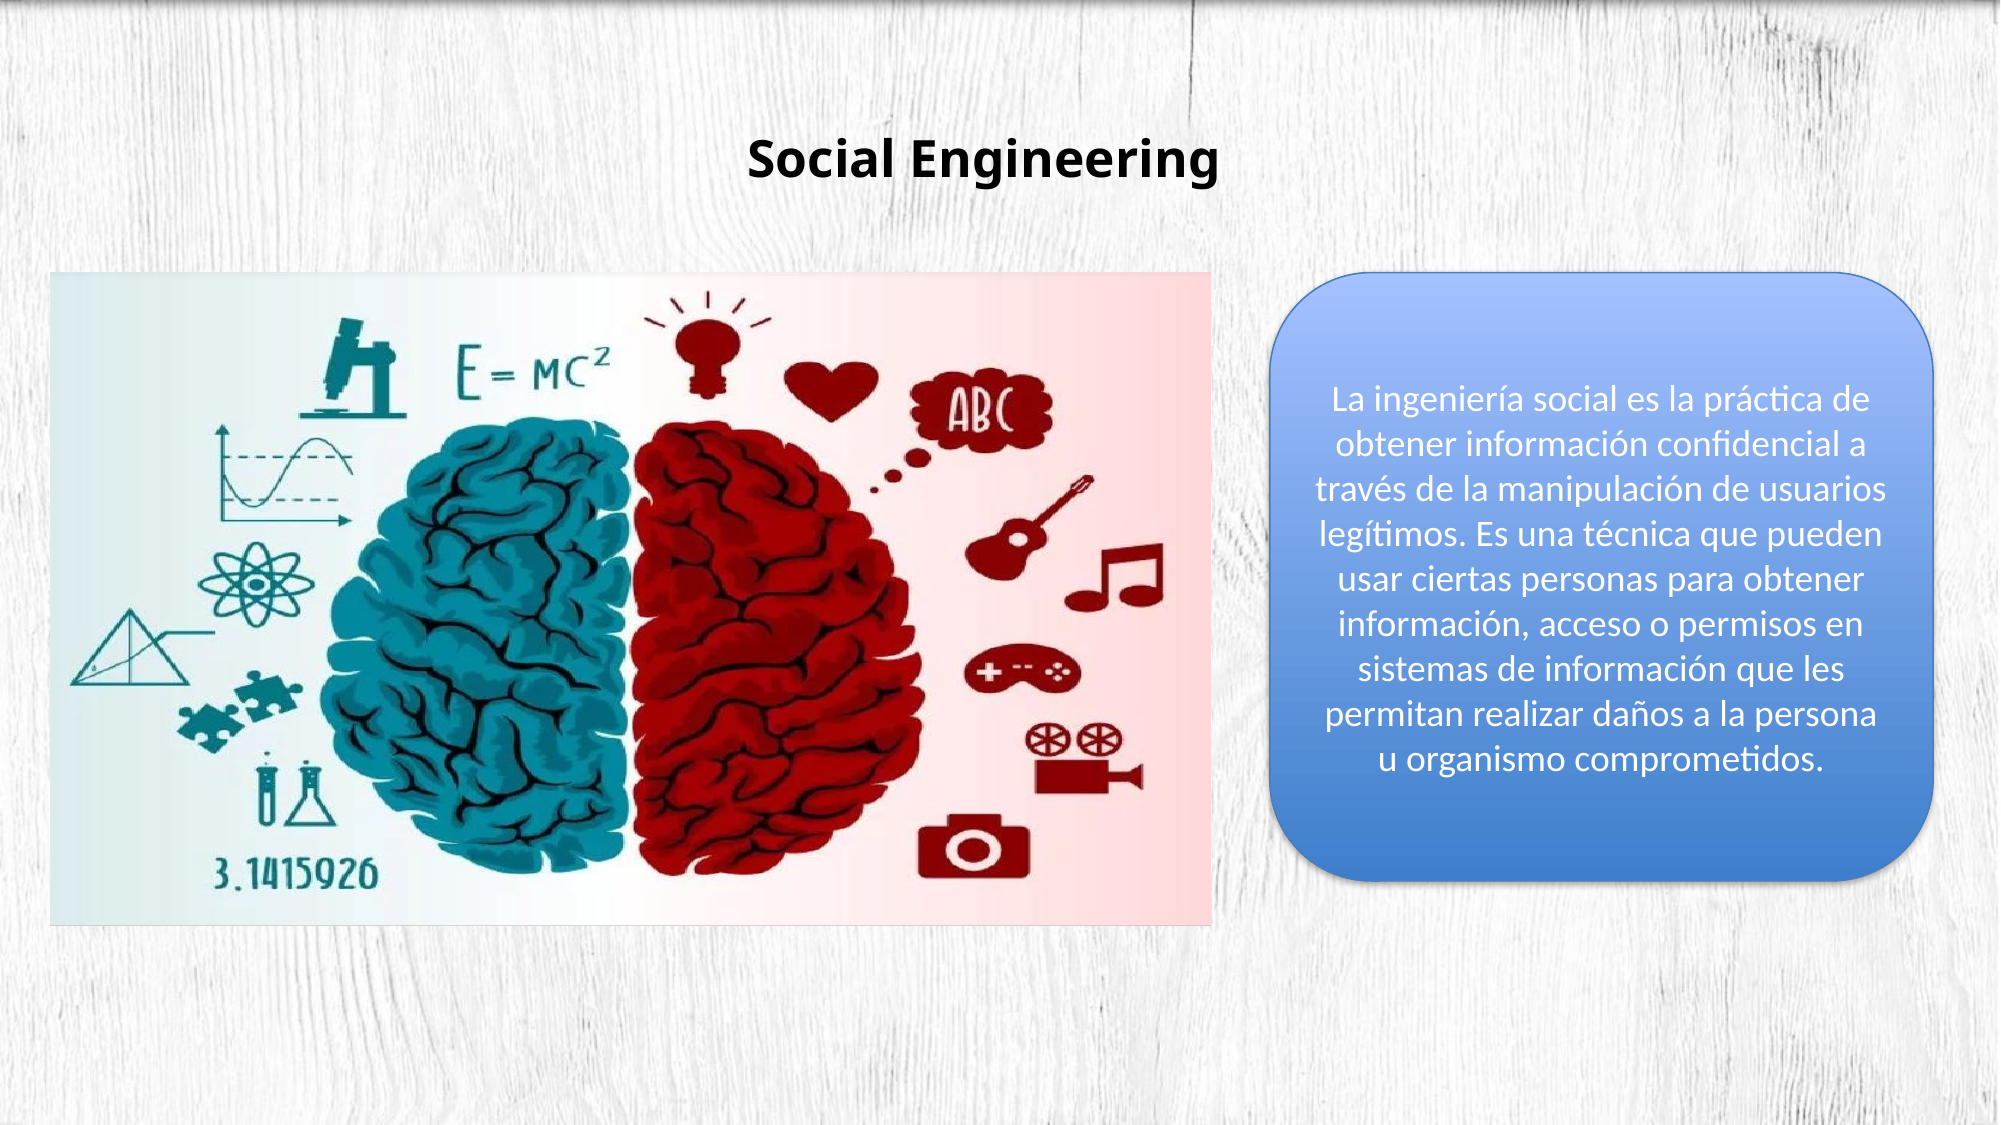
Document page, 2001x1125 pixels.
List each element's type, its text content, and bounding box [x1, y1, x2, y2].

text_box Social Engineering [732, 118, 1237, 196]
picture [0, 0, 2001, 1125]
text_box La ingeniería social es la práctica de obtener información confidencial a través de la manipulación de usuarios legítimos. Es una técnica que pueden usar ciertas personas para obtener información, acceso o permisos en sistemas de información​ que les permitan realizar daños a la persona u organismo comprometidos. [1268, 271, 1934, 882]
